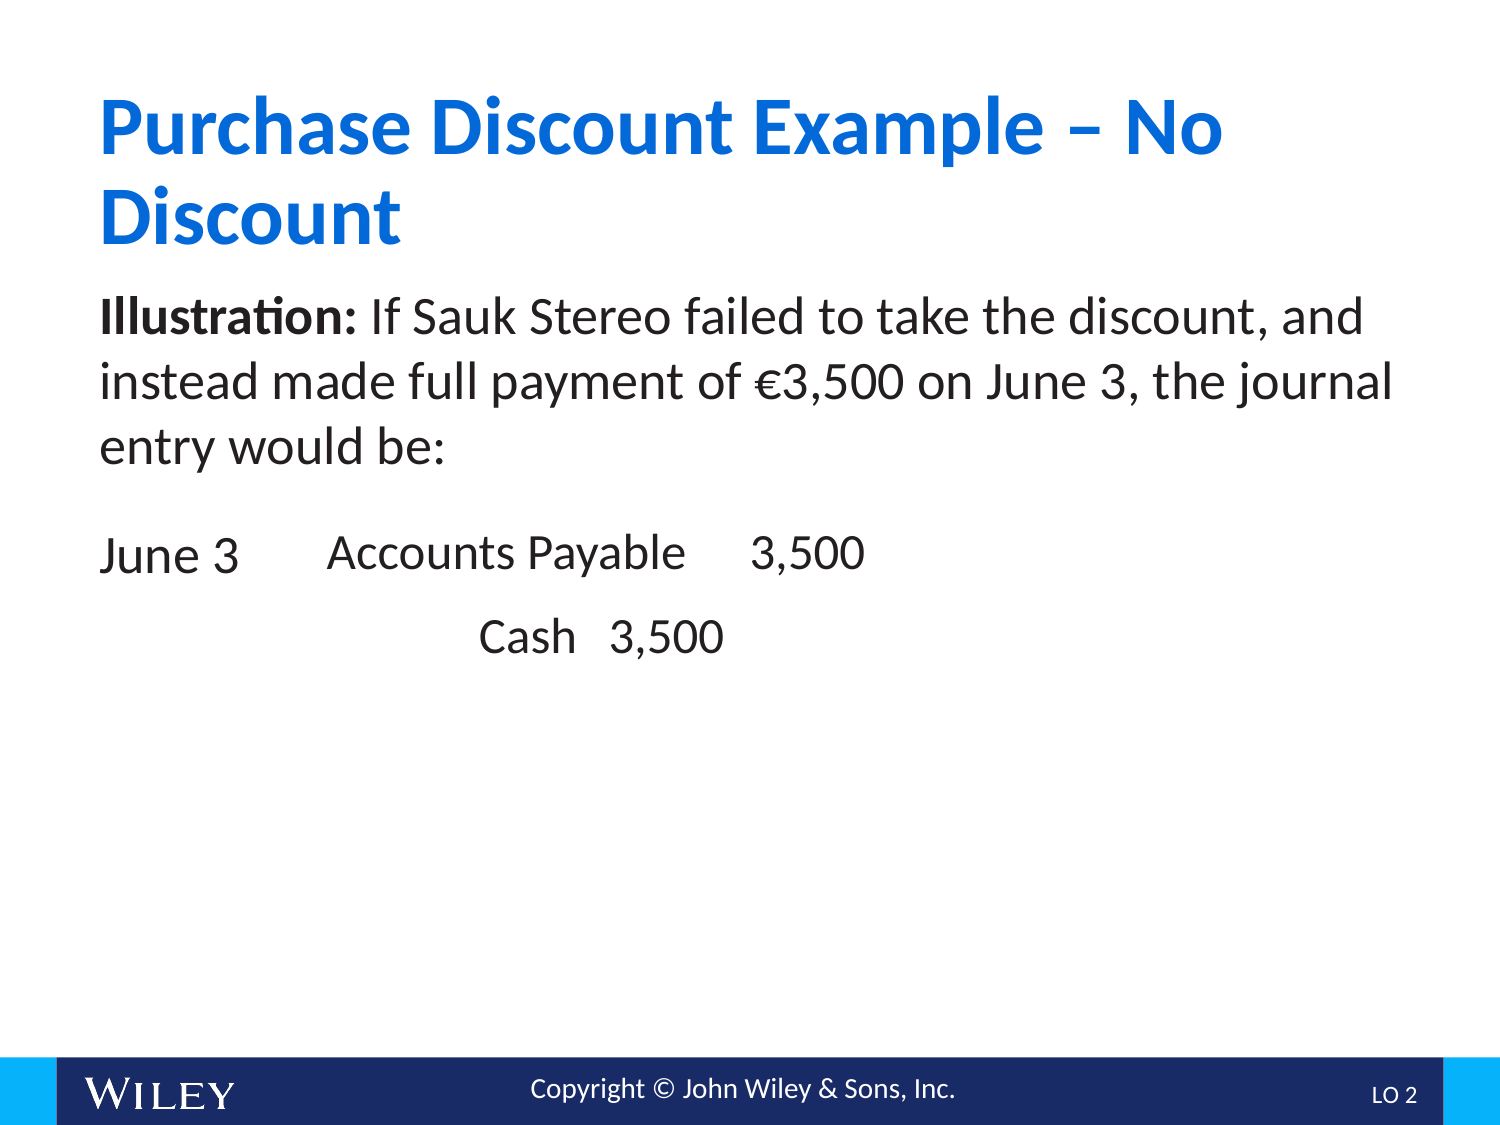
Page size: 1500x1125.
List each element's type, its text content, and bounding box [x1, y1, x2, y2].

list June 3 [84, 511, 294, 604]
title Purchase Discount Example – No Discount [84, 75, 1416, 273]
list L O 2 [1345, 1066, 1433, 1124]
list Illustration: If Sauk Stereo failed to take the discount, and instead made full payment of €3,500 on June 3, the journal entry would be: [84, 273, 1416, 494]
list Accounts Payable 3,500 Cash 3,500 [311, 510, 1441, 692]
